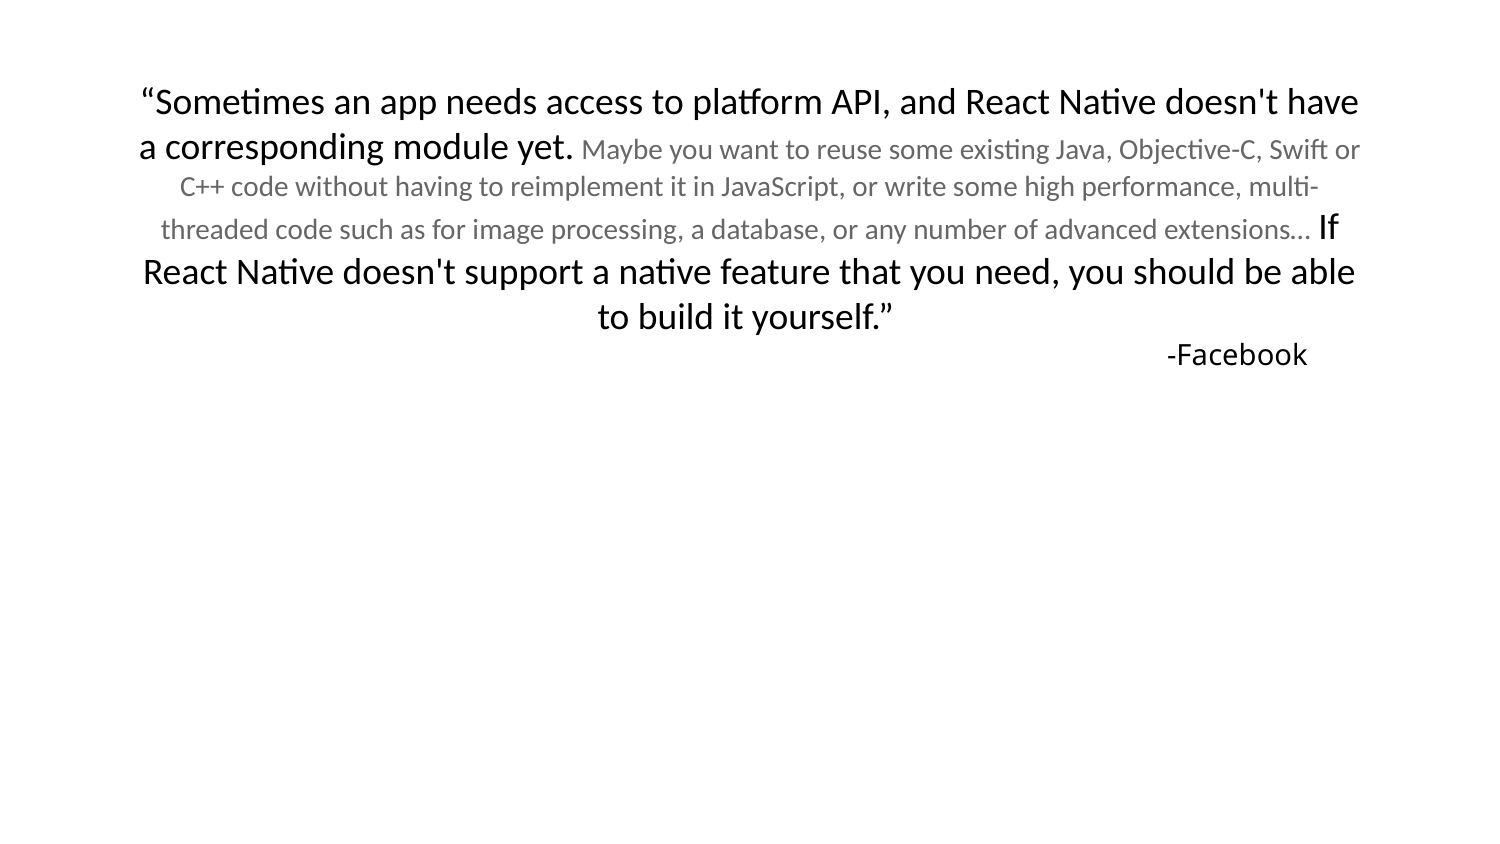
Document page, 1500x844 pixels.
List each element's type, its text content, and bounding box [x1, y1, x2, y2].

text_box “Sometimes an app needs access to platform API, and React Native doesn't have a corresponding module yet. Maybe you want to reuse some existing Java, Objective-C, Swift or C++ code without having to reimplement it in JavaScript, or write some high performance, multi-threaded code such as for image processing, a database, or any number of advanced extensions… If React Native doesn't support a native feature that you need, you should be able to build it yourself.” -Facebook [117, 65, 1383, 383]
